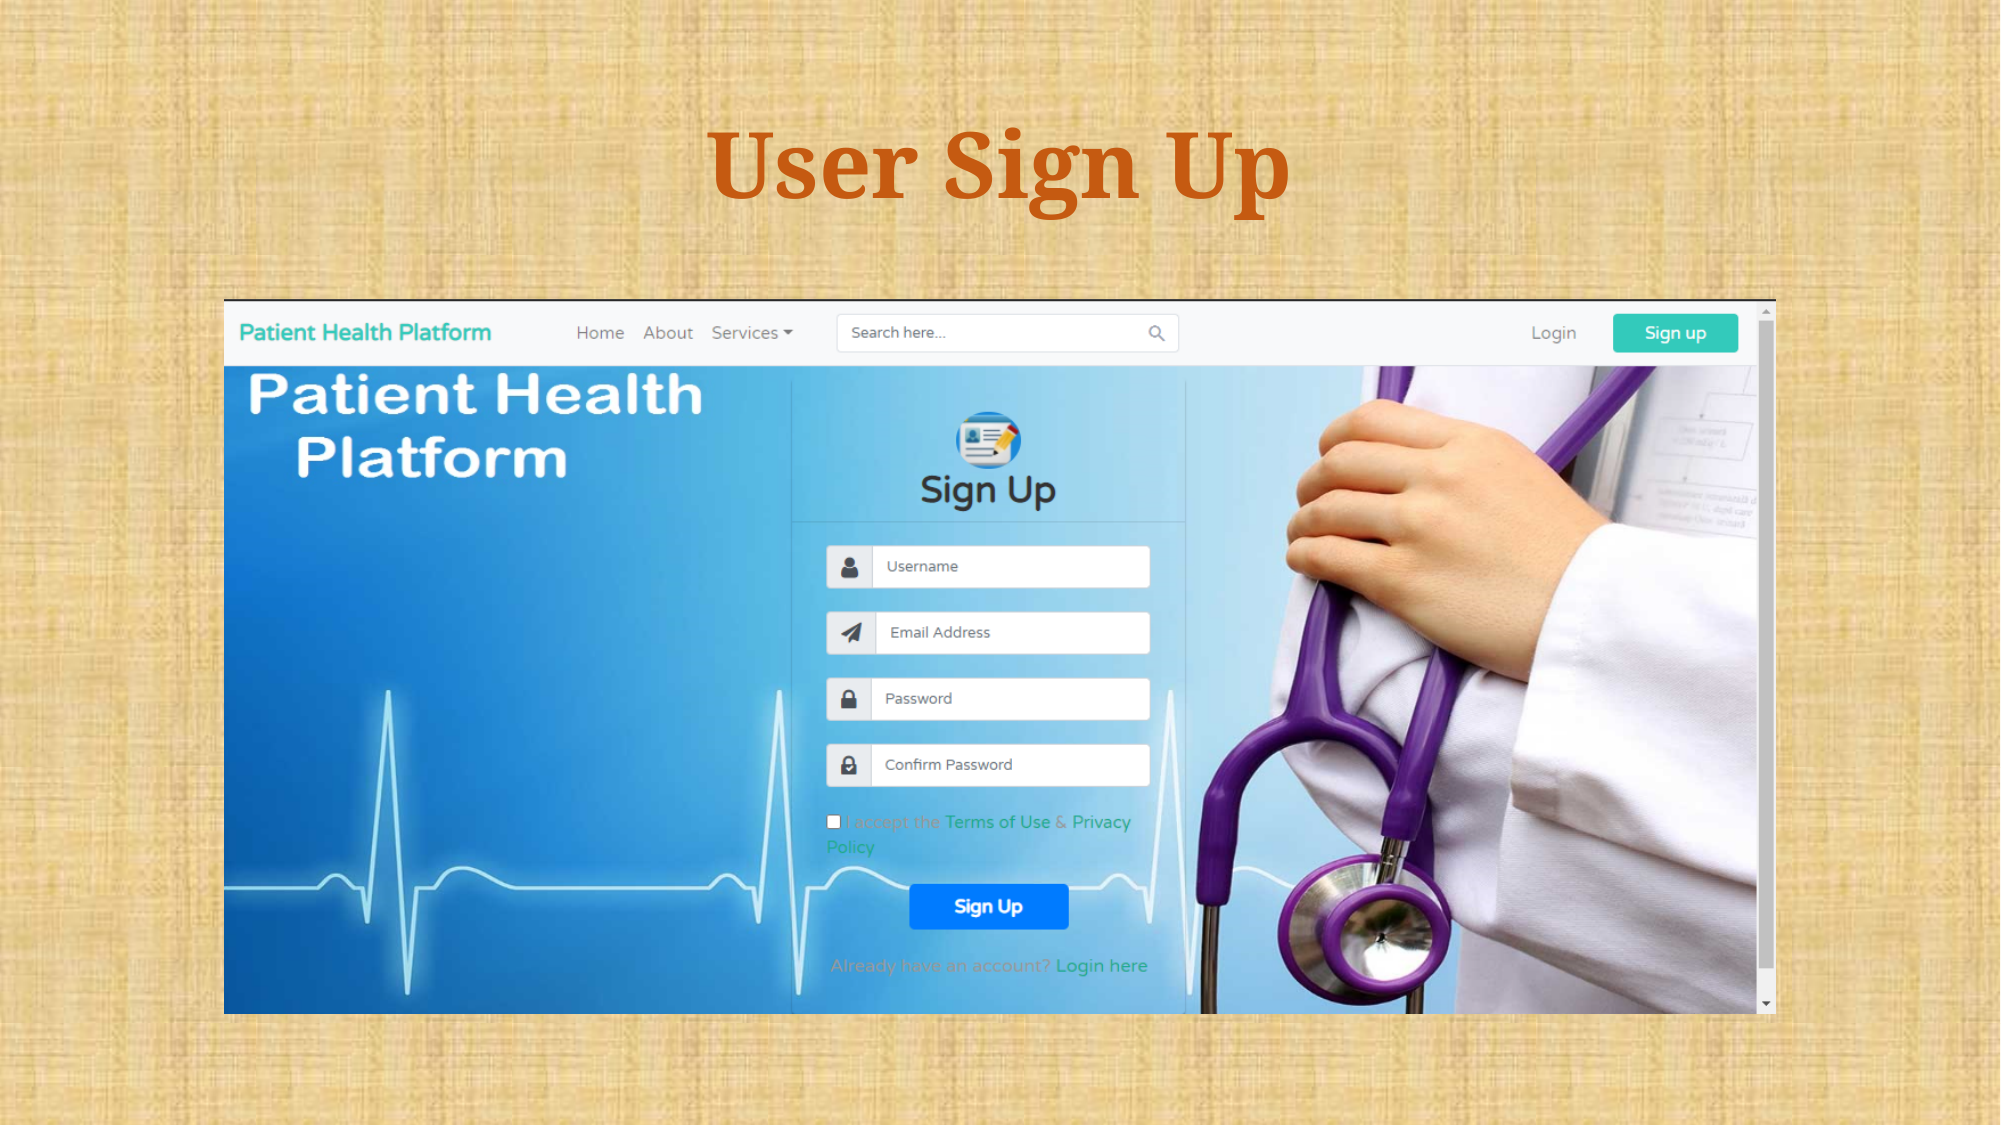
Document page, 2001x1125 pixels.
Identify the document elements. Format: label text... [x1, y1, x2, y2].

picture [0, 0, 2001, 1125]
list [224, 299, 1776, 1014]
title User Sign Up [137, 59, 1863, 278]
